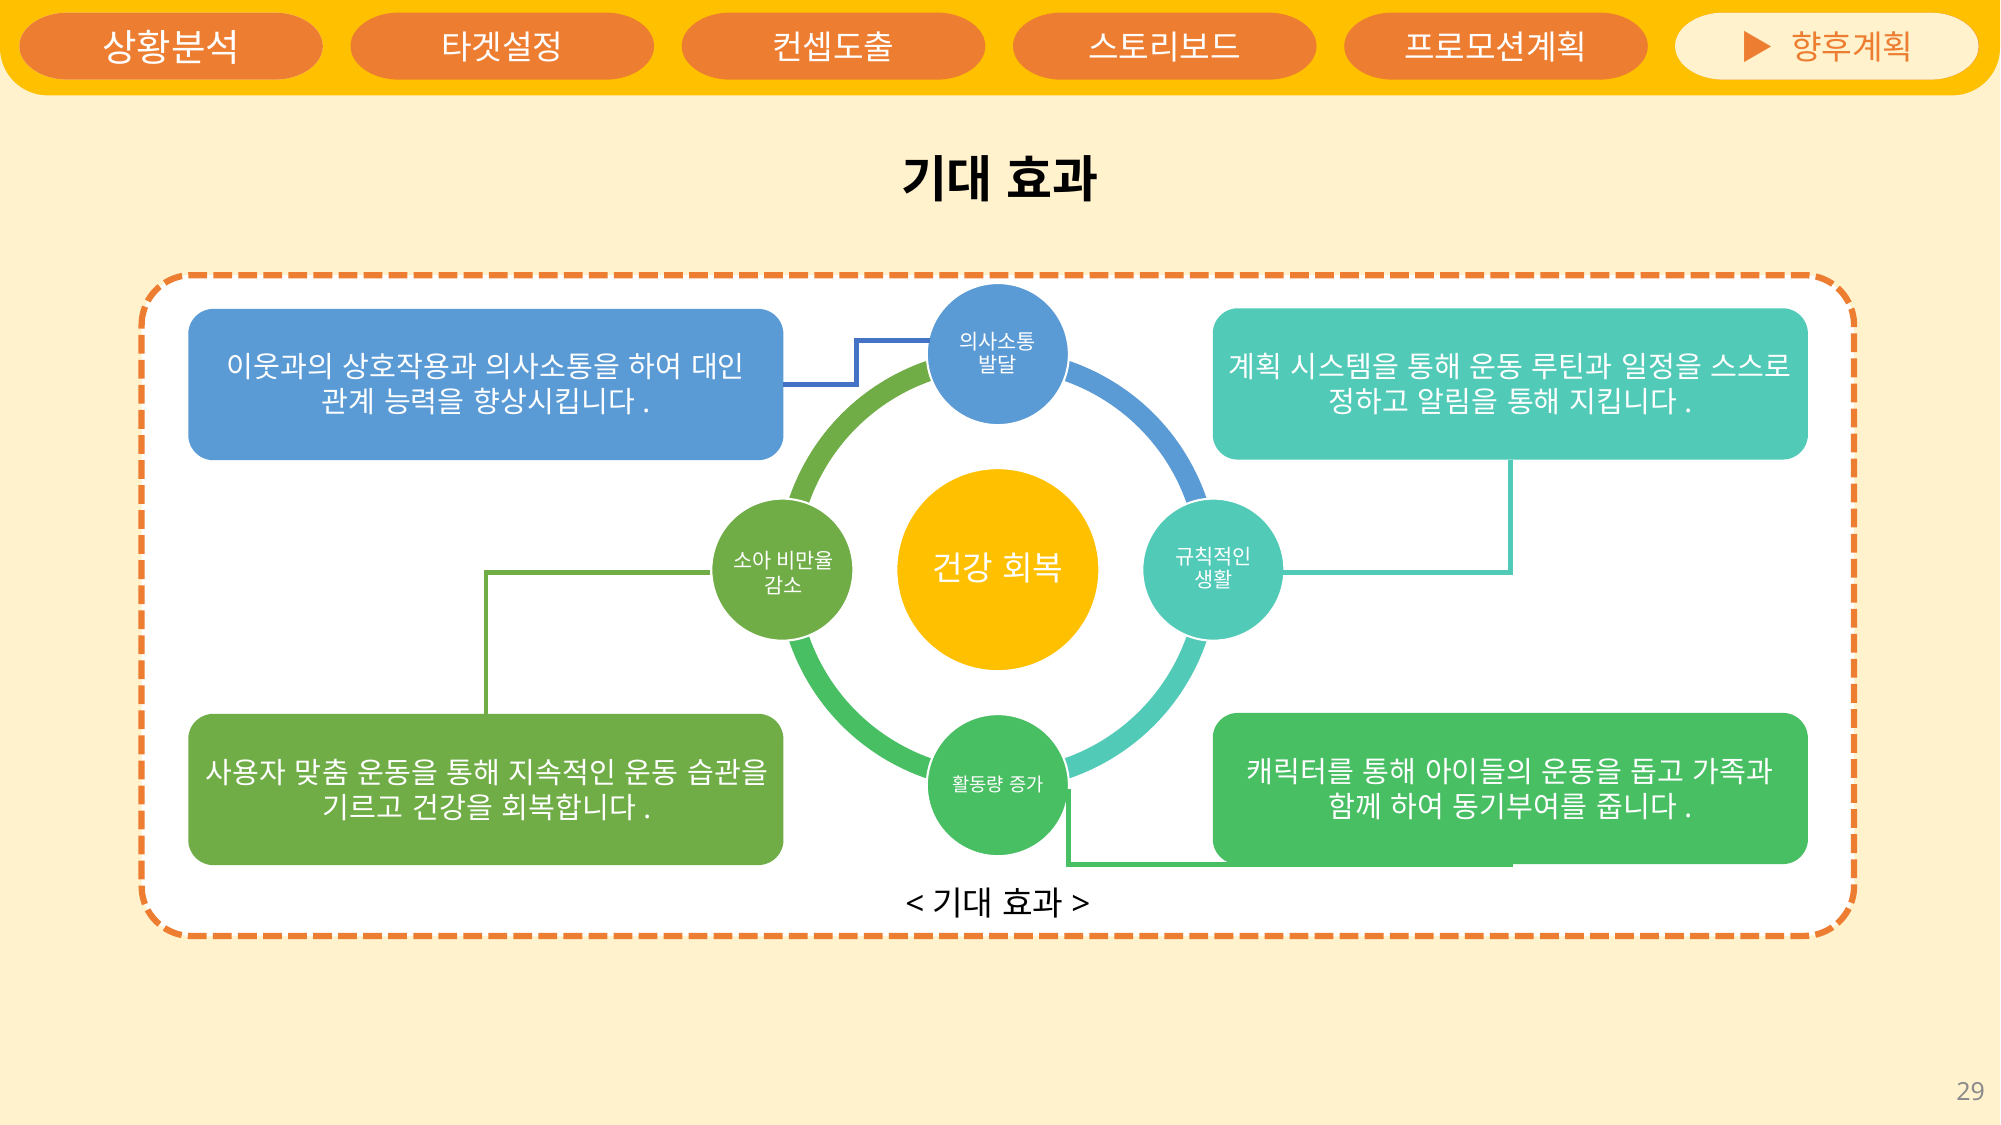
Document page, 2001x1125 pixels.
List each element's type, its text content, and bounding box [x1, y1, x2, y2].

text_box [1068, 789, 1511, 865]
text_box 기대 효과 [0, 140, 2000, 216]
slide_number 29 [1550, 1062, 2000, 1123]
text_box 계획 시스템을 통해 운동 루틴과 일정을 스스로 정하고 알림을 통해 지킵니다. [1544, 340, 1827, 426]
text_box [1544, 307, 1809, 340]
text_box ▶ 향후계획 [1674, 11, 1980, 81]
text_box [1268, 459, 1511, 573]
text_box [1544, 426, 1810, 461]
text_box 캐릭터를 통해 아이들의 운동을 돕고 가족과 함께 하여 동기부여를 줍니다. [1544, 745, 1808, 831]
text_box [1511, 711, 1810, 866]
text_box 이웃과의 상호작용과 의사소통을 하여 대인 관계 능력을 향상시킵니다. [197, 340, 452, 426]
text_box [140, 274, 1856, 937]
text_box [452, 283, 1544, 857]
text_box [527, 531, 669, 756]
text_box [187, 832, 779, 867]
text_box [783, 340, 930, 385]
text_box <기대 효과> [890, 857, 1106, 929]
text_box [187, 712, 452, 746]
text_box 상황분석 [18, 11, 324, 81]
text_box [187, 307, 452, 462]
text_box 사용자 맞춤 운동을 통해 지속적인 운동 습관을 기르고 건강을 회복합니다. [183, 746, 452, 832]
